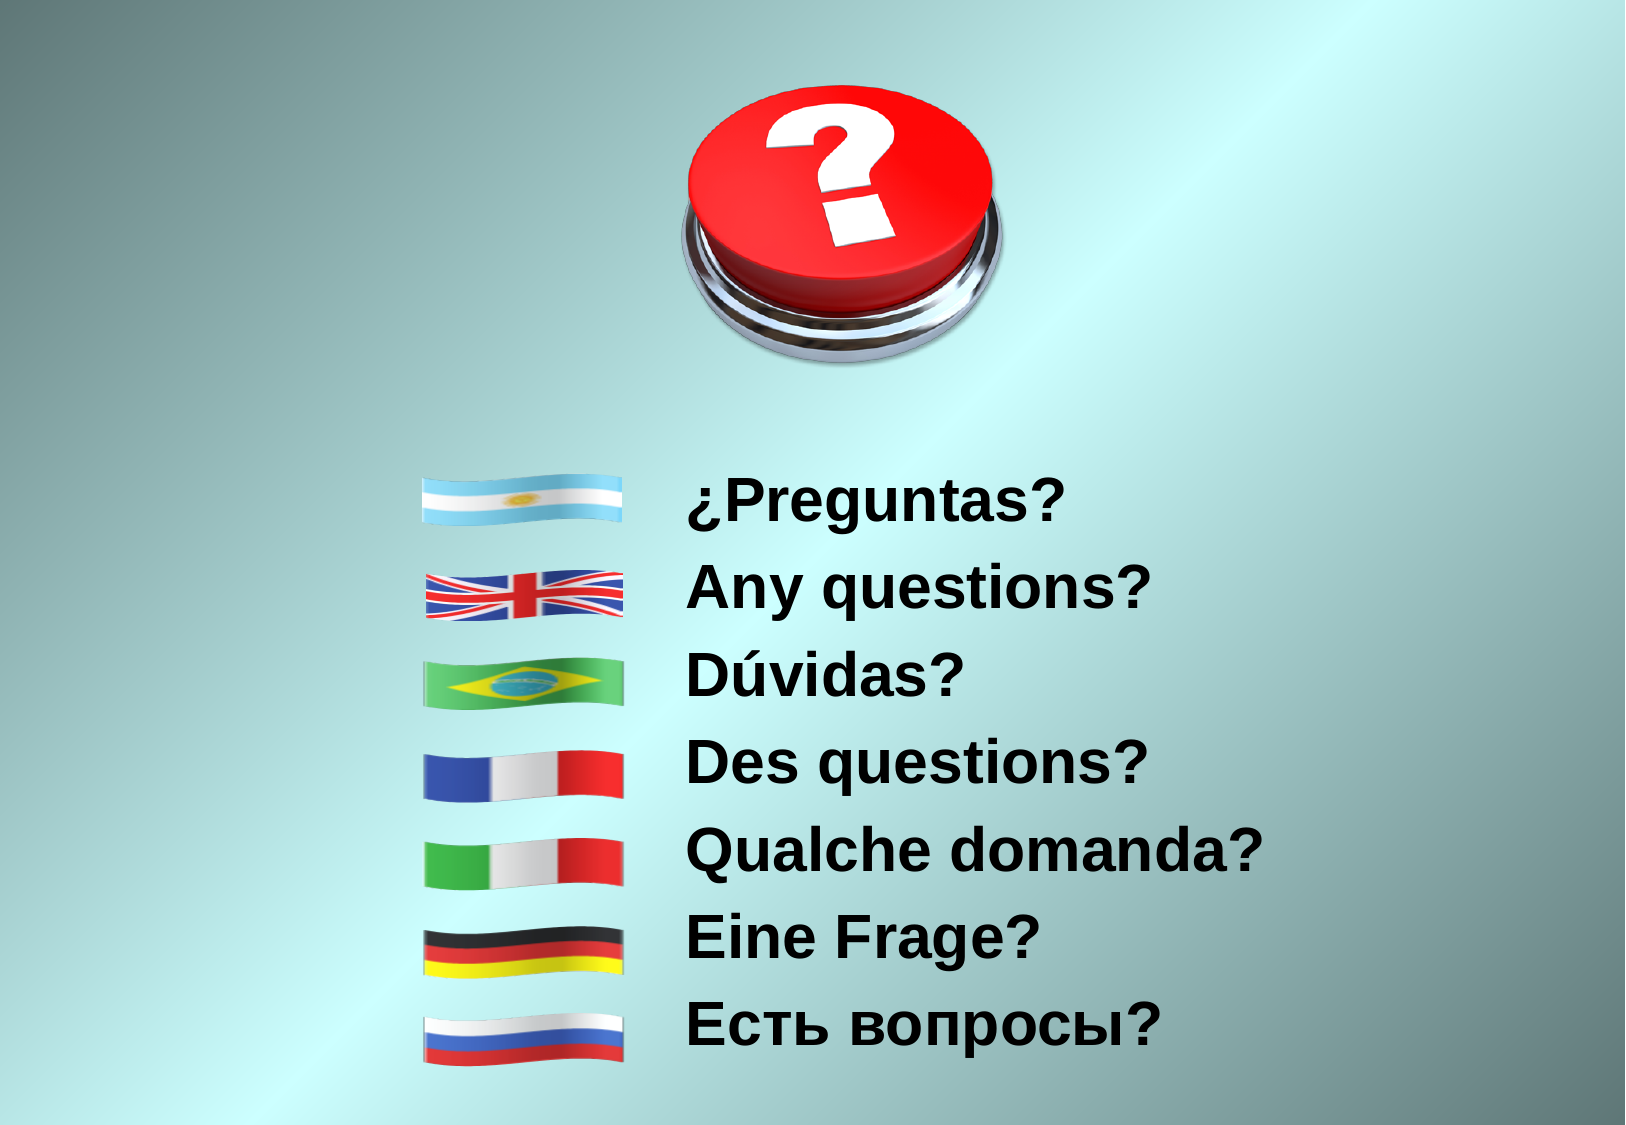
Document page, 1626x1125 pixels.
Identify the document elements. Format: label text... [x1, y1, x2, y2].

list ¿Preguntas? Any questions? Dúvidas? Des questions? Qualche domanda? Eine Frage? Есть вопросы? [670, 450, 1522, 1050]
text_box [422, 472, 627, 1067]
picture [670, 54, 1026, 394]
